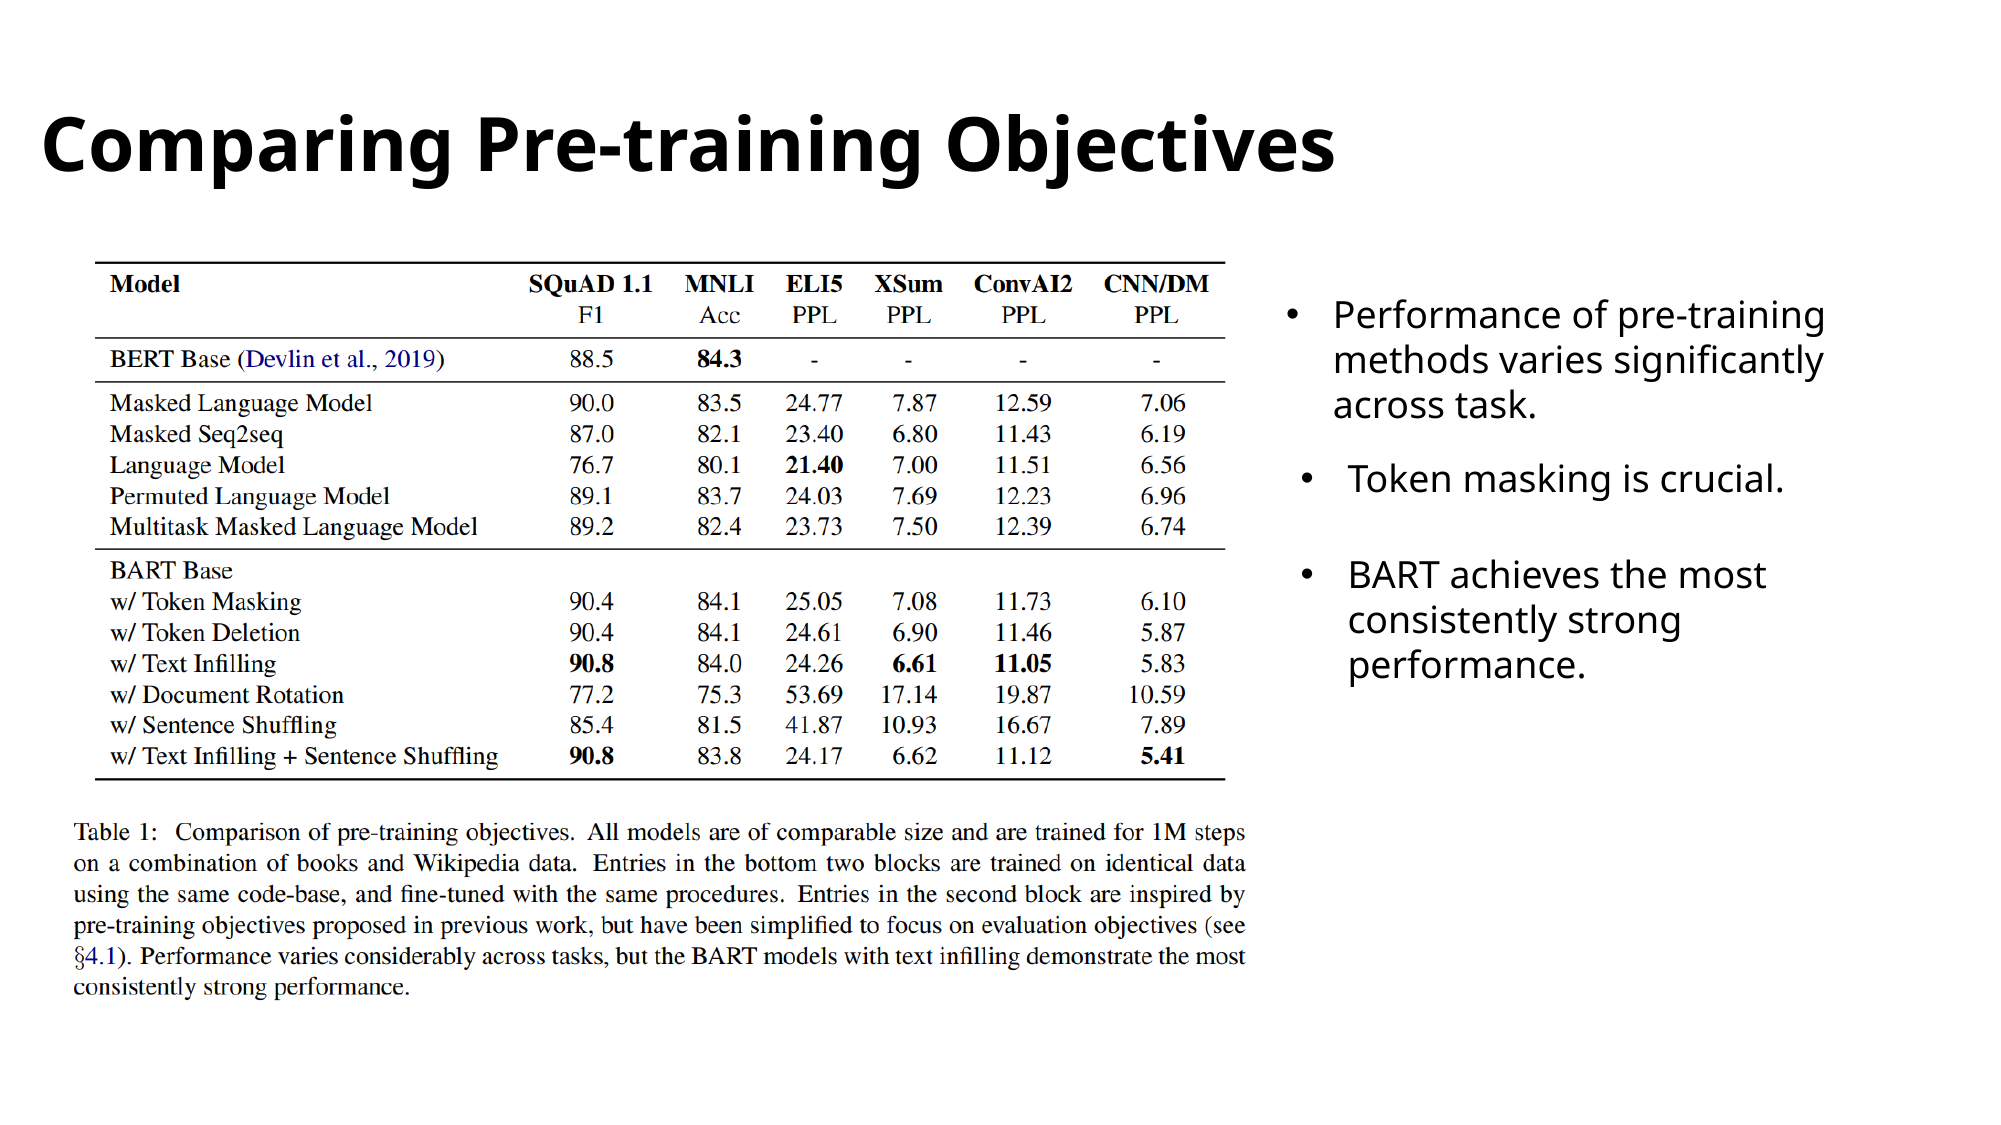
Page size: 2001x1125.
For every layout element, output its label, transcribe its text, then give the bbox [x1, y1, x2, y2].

text_box Comparing Pre-training Objectives [26, 89, 1353, 194]
picture [74, 248, 1249, 1005]
text_box Performance of pre-training methods varies significantly across task. [1271, 283, 1891, 434]
text_box BART achieves the most consistently strong performance. [1285, 543, 1906, 694]
text_box Token masking is crucial. [1285, 447, 1906, 508]
